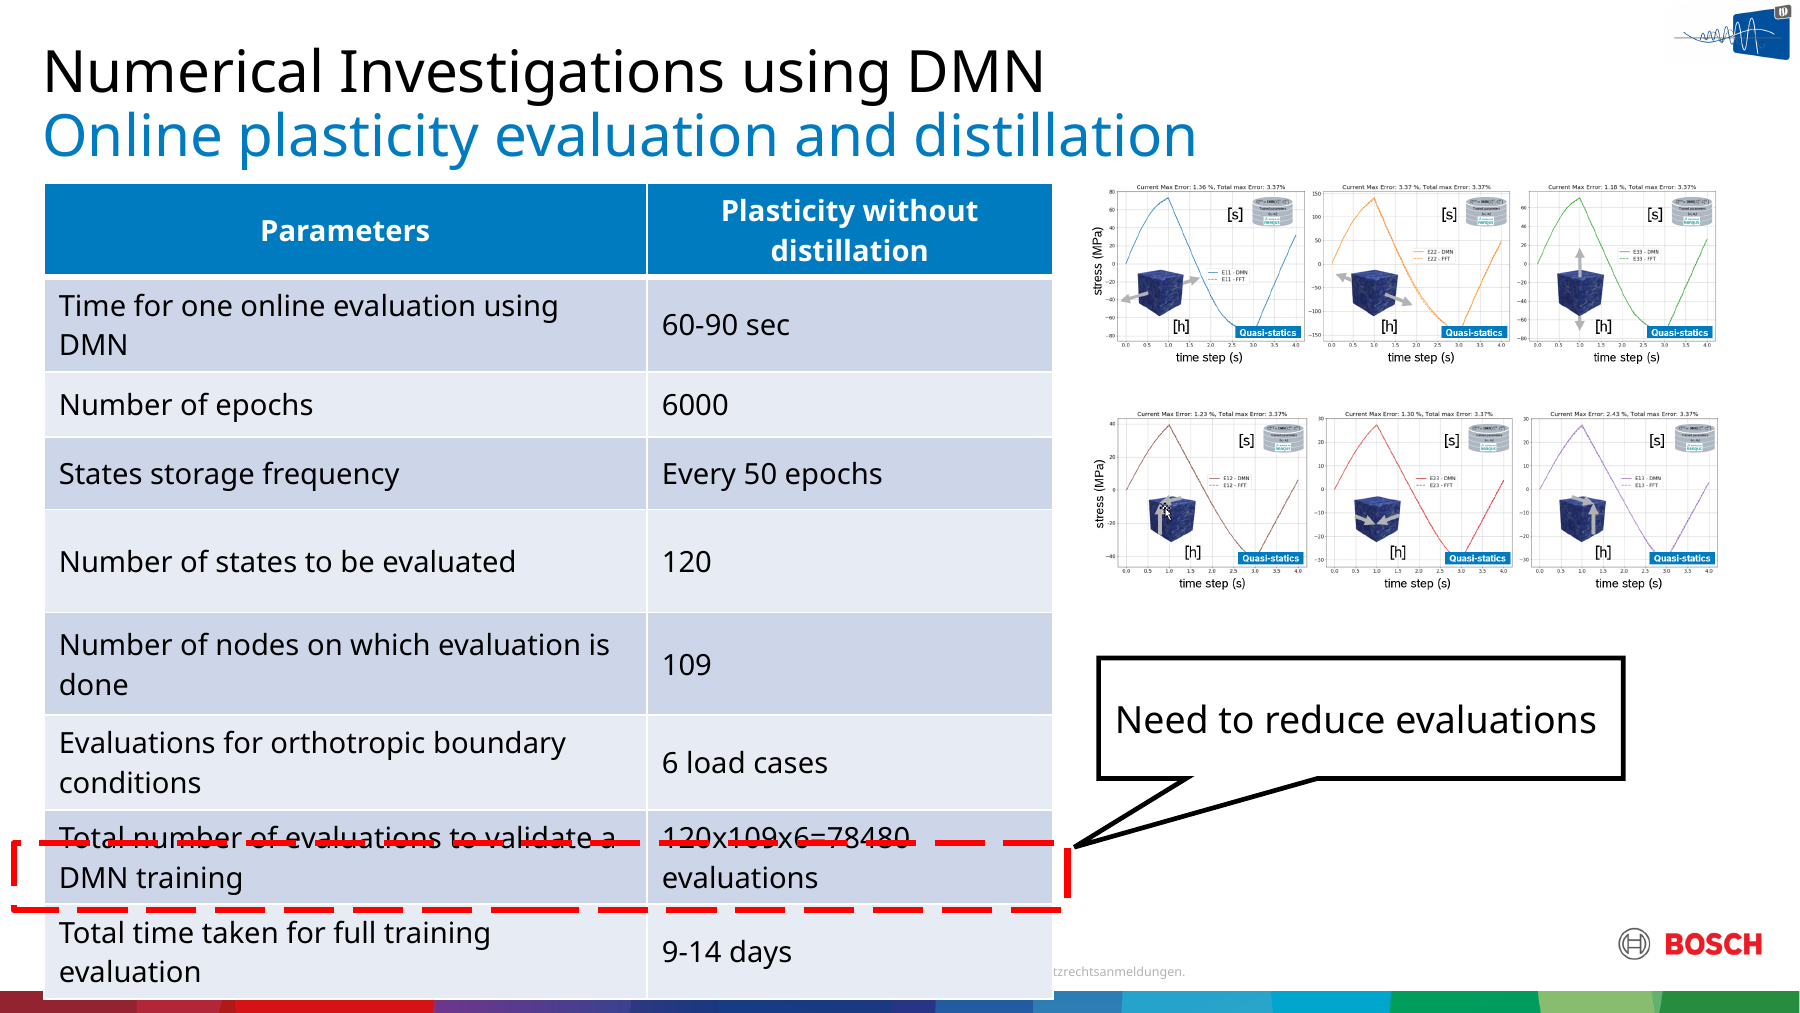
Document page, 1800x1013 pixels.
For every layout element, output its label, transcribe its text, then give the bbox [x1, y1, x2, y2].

picture [1086, 405, 1724, 590]
table_cell 6 load cases [648, 716, 1052, 809]
table_cell States storage frequency [45, 438, 646, 509]
picture [0, 905, 1272, 1013]
table_cell Total time taken for full training evaluation [45, 911, 646, 998]
table_cell 120x109x6=78480 evaluations [648, 811, 1052, 843]
text_box Need to reduce evaluations [1073, 657, 1625, 849]
table_cell Time for one online evaluation using DMN [45, 280, 646, 371]
list Numerical Investigations using DMN [42, 42, 1757, 107]
table_cell Evaluations for orthotropic boundary conditions [45, 716, 646, 809]
picture [1086, 177, 1719, 366]
table_cell Every 50 epochs [648, 438, 1052, 509]
table_cell 109 [648, 613, 1052, 714]
table_cell Number of nodes on which evaluation is done [45, 613, 646, 714]
table_cell 60-90 sec [648, 280, 1052, 371]
picture [1666, 3, 1800, 64]
table_header Parameters [45, 184, 646, 274]
table_cell Total number of evaluations to validate a DMN training [45, 811, 646, 843]
table_cell 9-14 days [648, 911, 1052, 998]
text_box [13, 843, 1068, 911]
title Online plasticity evaluation and distillation [42, 107, 1757, 171]
table_cell 120 [648, 510, 1052, 612]
picture [1390, 896, 1800, 1013]
table_cell 6000 [648, 373, 1052, 436]
table_cell Number of epochs [45, 373, 646, 436]
table_header Plasticity without distillation [648, 184, 1052, 274]
table_cell Number of states to be evaluated [45, 510, 646, 612]
